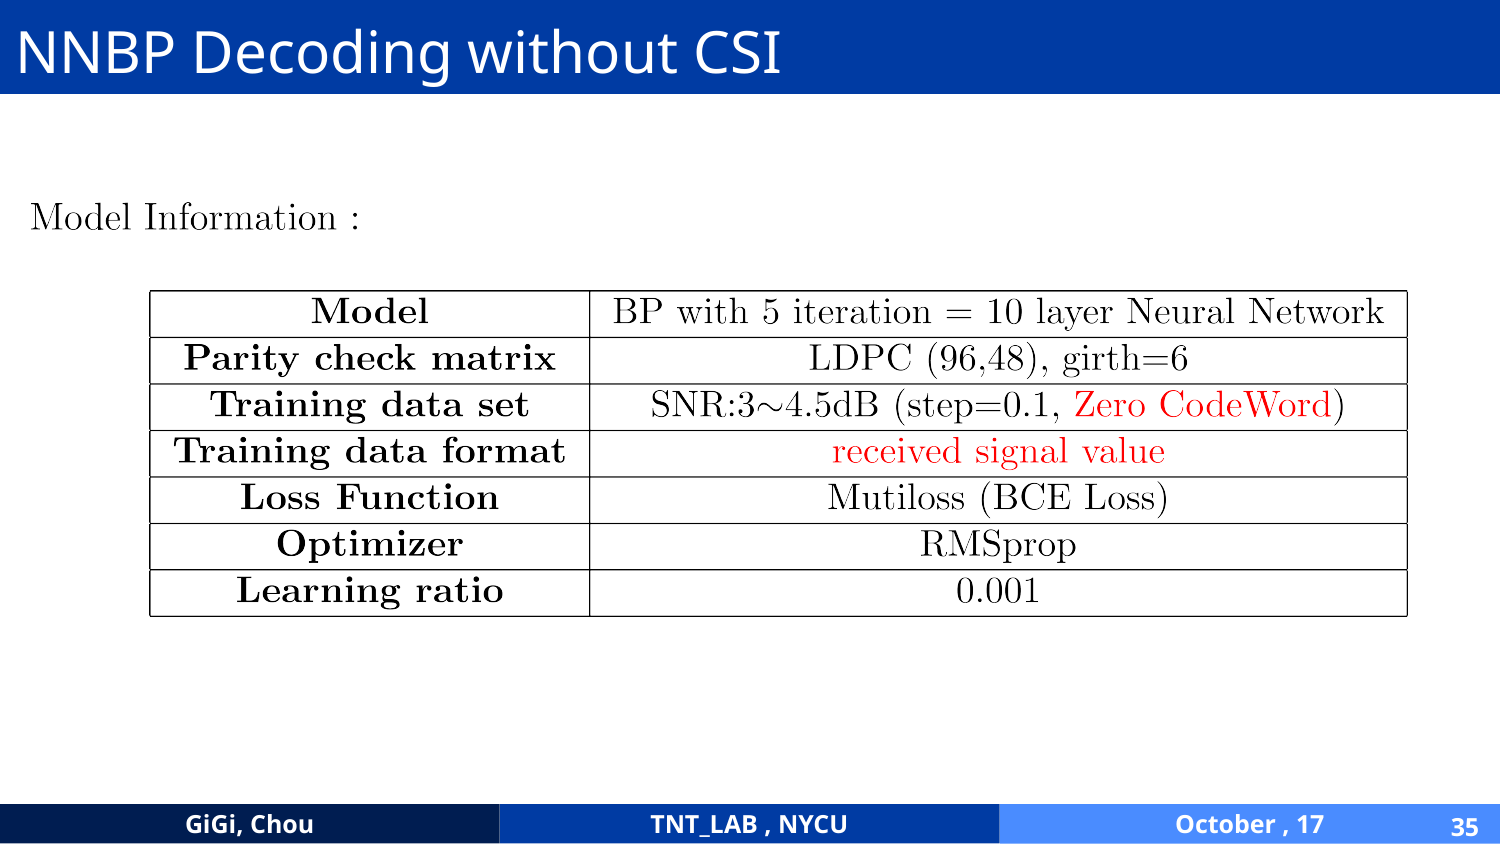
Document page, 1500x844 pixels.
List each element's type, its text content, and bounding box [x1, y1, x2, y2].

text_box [0, 803, 1500, 844]
text_box [0, 0, 1500, 96]
picture [30, 202, 357, 230]
text_box NNBP Decoding without CSI [0, 0, 1368, 94]
picture [149, 290, 1408, 617]
